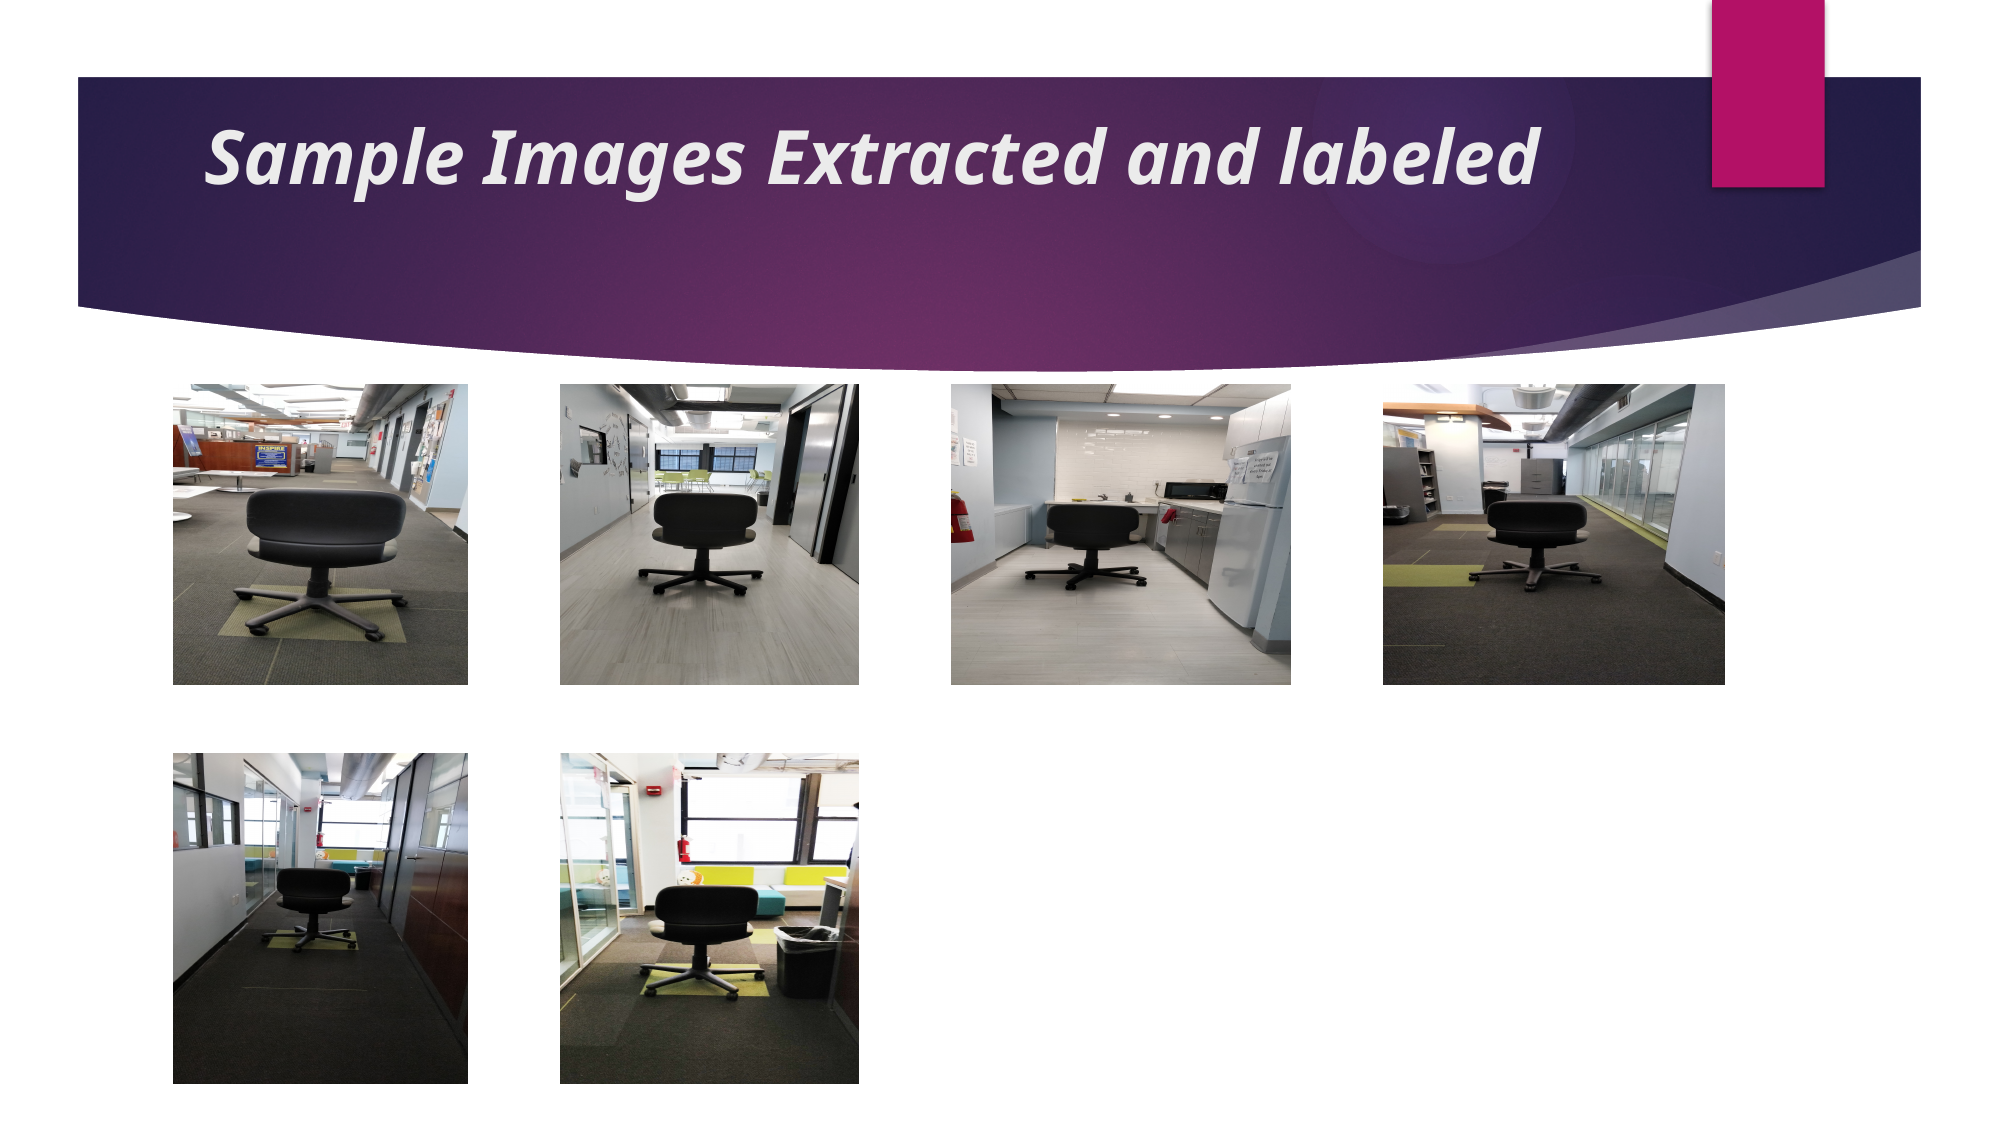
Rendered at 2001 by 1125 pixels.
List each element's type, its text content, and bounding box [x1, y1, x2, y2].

picture [560, 384, 859, 686]
title Sample Images Extracted and labeled [189, 40, 1638, 268]
picture [173, 384, 468, 686]
picture [560, 753, 859, 1084]
picture [173, 753, 468, 1084]
picture [951, 384, 1291, 686]
picture [1383, 384, 1726, 686]
